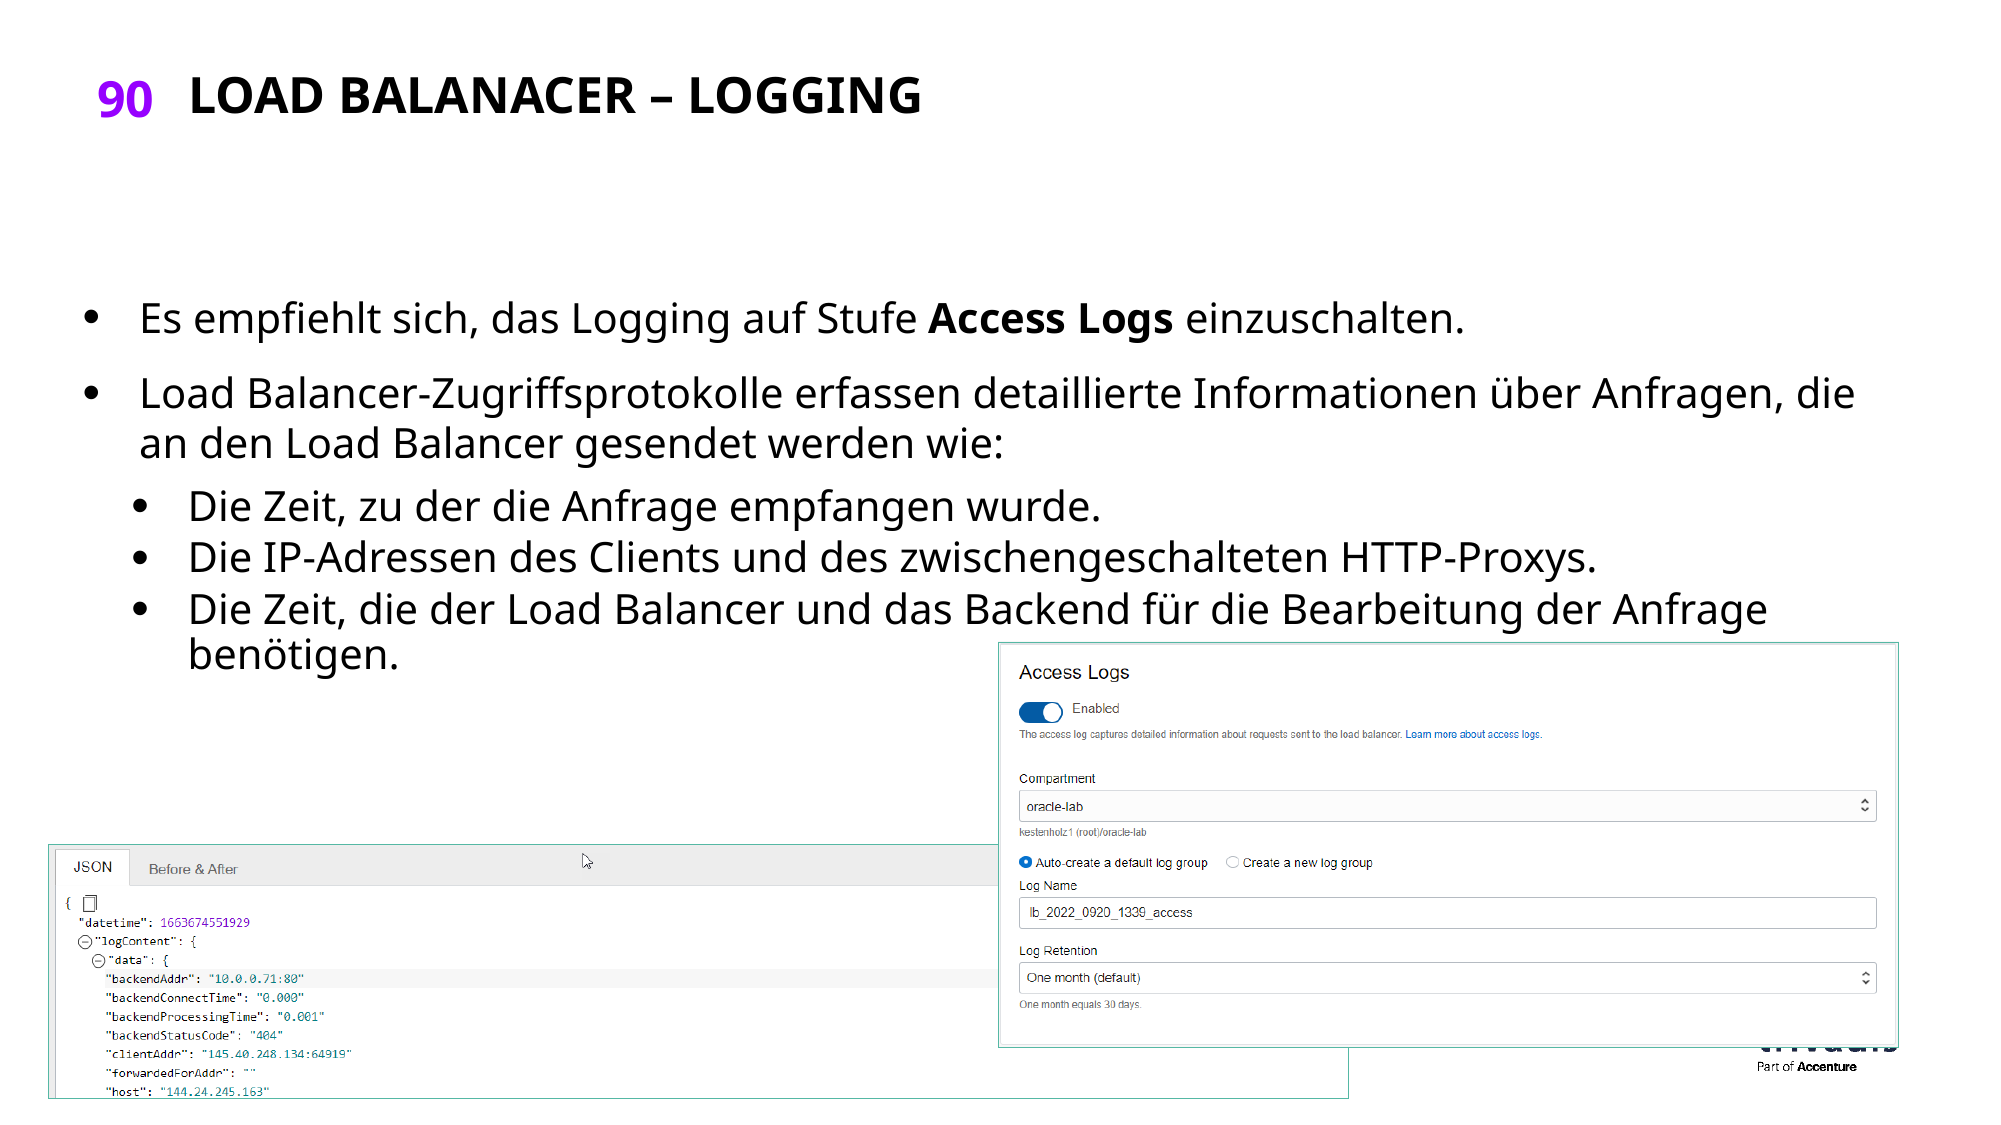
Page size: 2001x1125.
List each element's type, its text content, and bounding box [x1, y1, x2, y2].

picture [1757, 1062, 1897, 1071]
picture [48, 641, 1899, 1100]
list Es empfiehlt sich, das Logging auf Stufe Access Logs einzuschalten. Load Balancer-Zugriffsprotokolle erfassen detaillierte Informationen über Anfragen, die an den Load Balancer gesendet werden wie: Die Zeit, zu der die Anfrage empfangen wurde. Die IP-Adressen des Clients und des zwischengeschalteten HTTP-Proxys. Die Zeit, die der Load Balancer und das Backend für die Bearbeitung der Anfrage benötigen. [65, 284, 1933, 1062]
title Load balanacer – logging [170, 63, 1933, 136]
